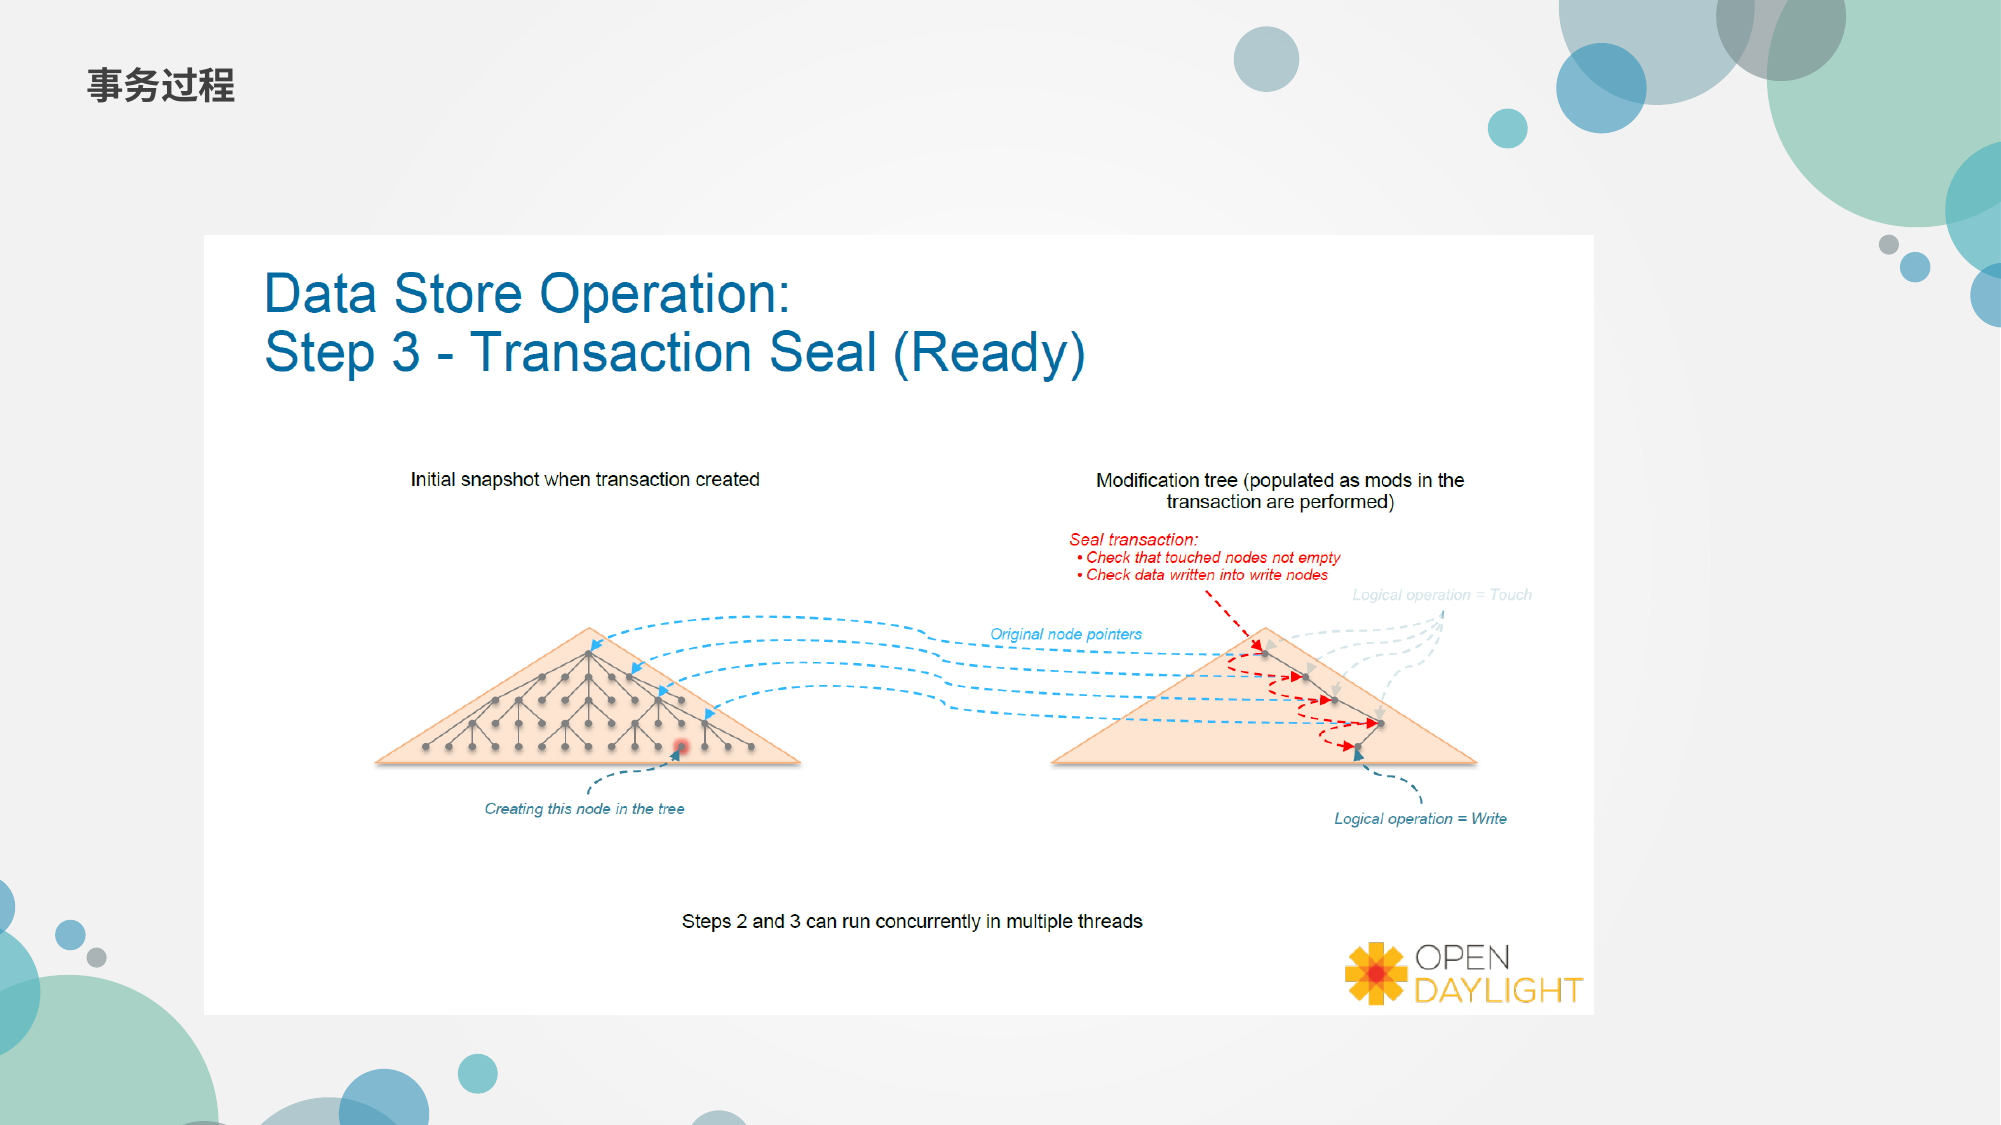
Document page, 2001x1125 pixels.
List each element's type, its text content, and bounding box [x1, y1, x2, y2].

picture [204, 235, 1594, 1015]
list 事务过程 [71, 41, 630, 108]
